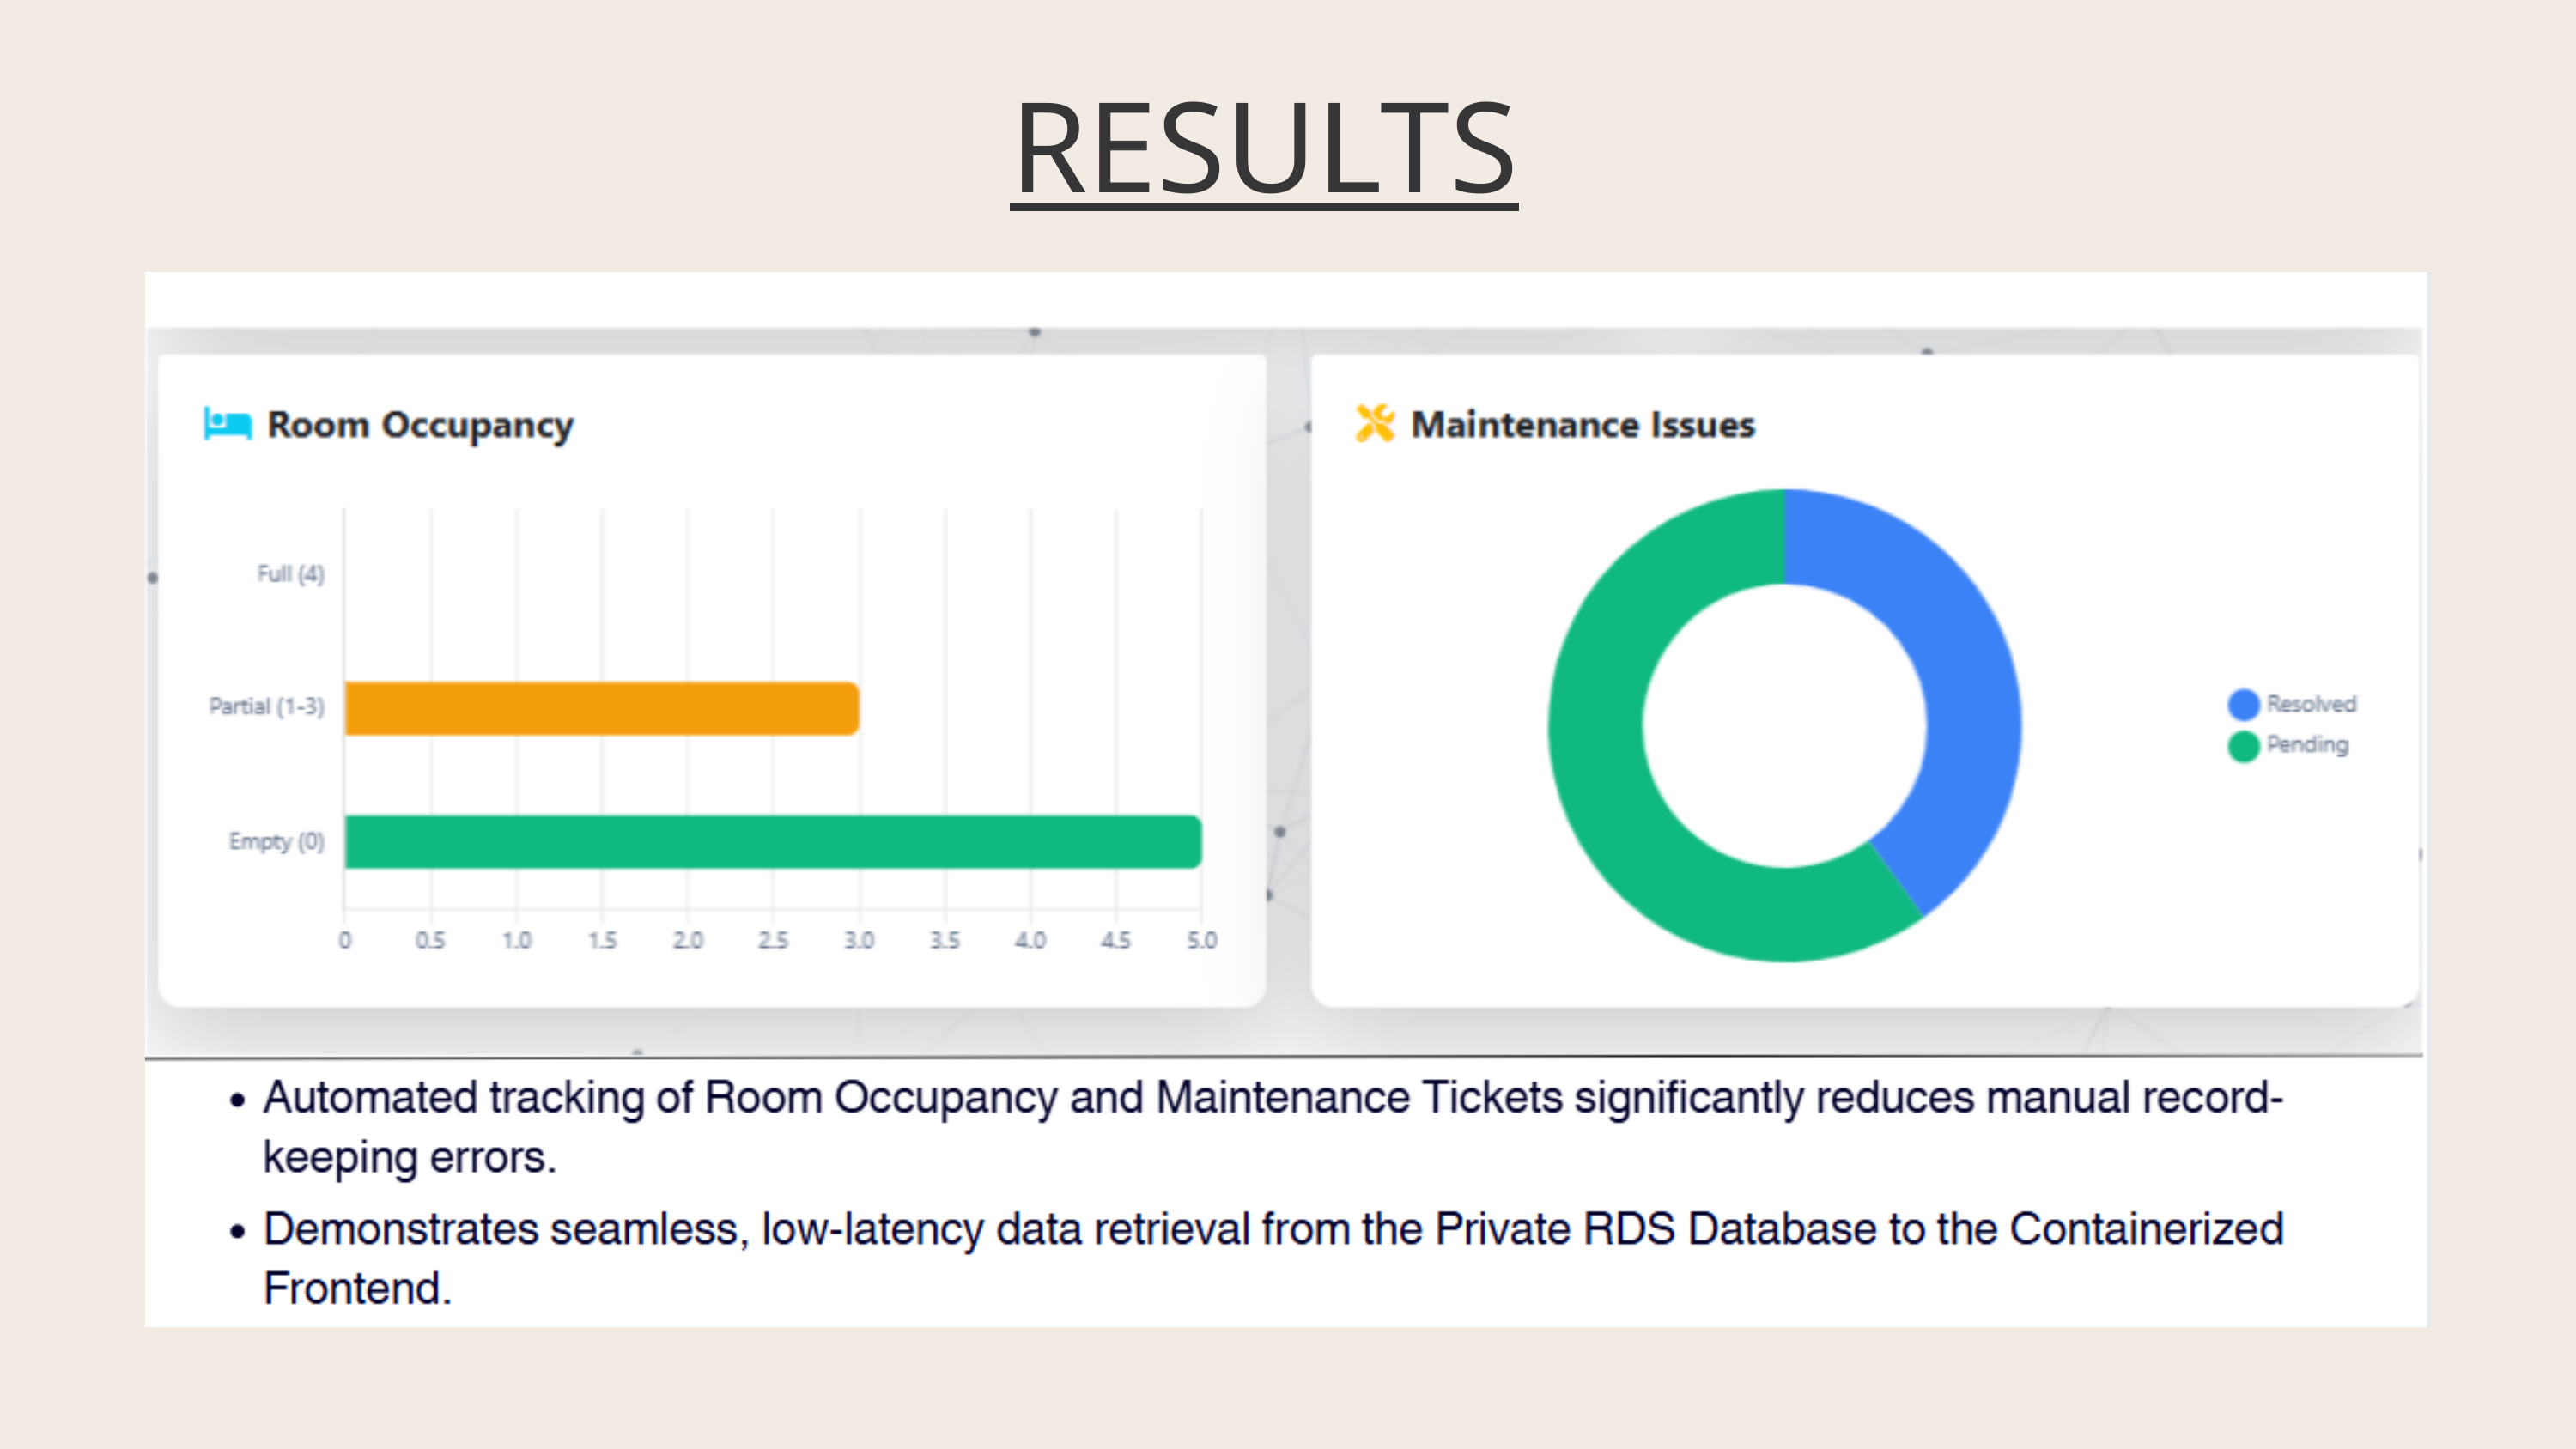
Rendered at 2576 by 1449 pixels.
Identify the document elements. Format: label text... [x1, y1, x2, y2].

text_box [144, 272, 2432, 1327]
text_box RESULTS [144, 97, 2384, 218]
